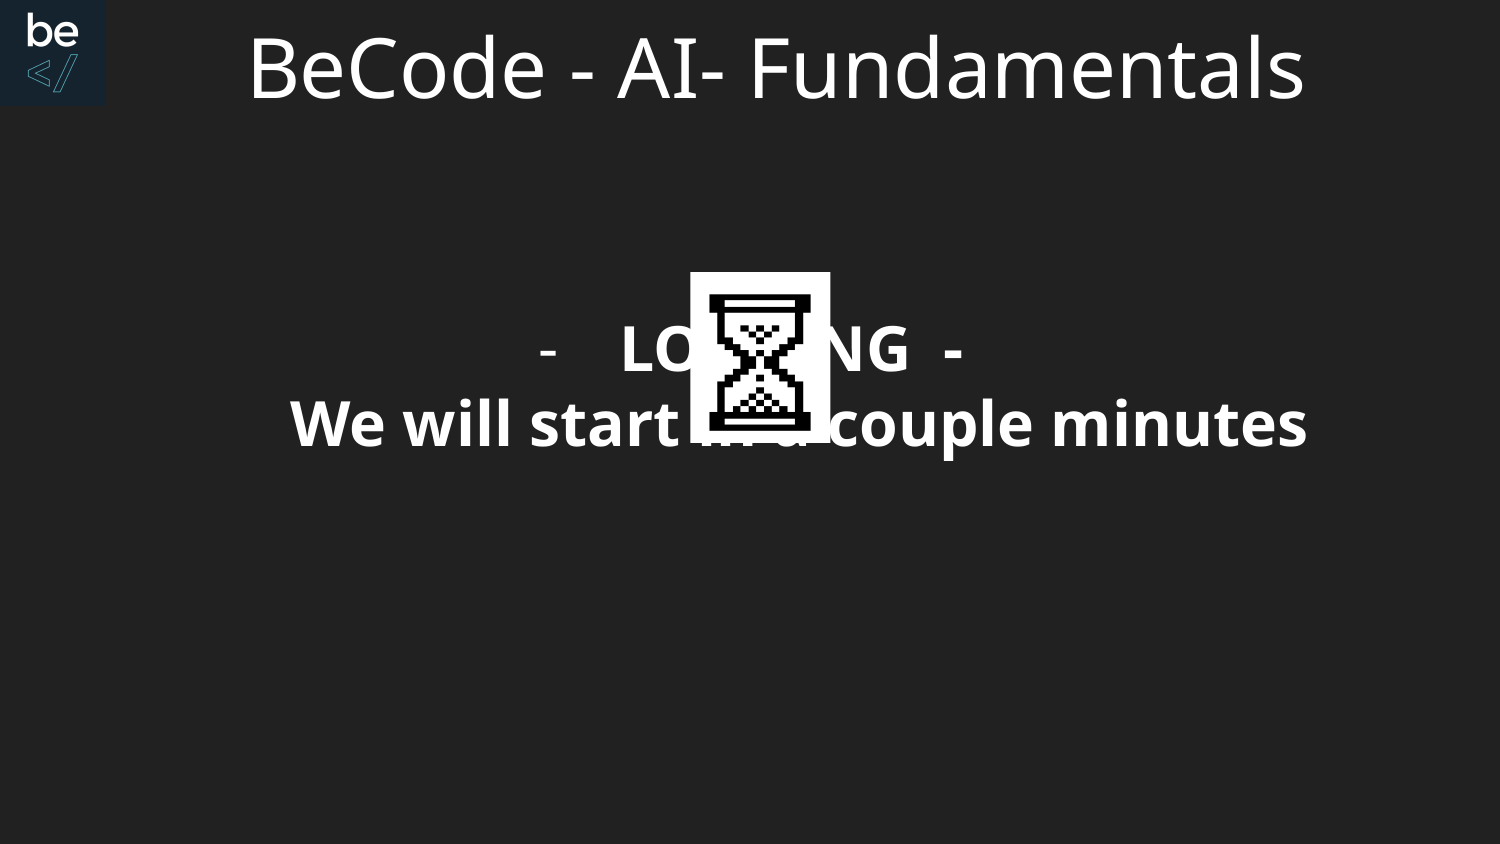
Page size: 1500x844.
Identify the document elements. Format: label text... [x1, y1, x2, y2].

text_box LOADING - We will start in a couple minutes [51, 189, 1449, 750]
picture [690, 271, 831, 443]
text_box BeCode - AI- Fundamentals [105, 0, 1449, 133]
picture [0, 0, 105, 106]
